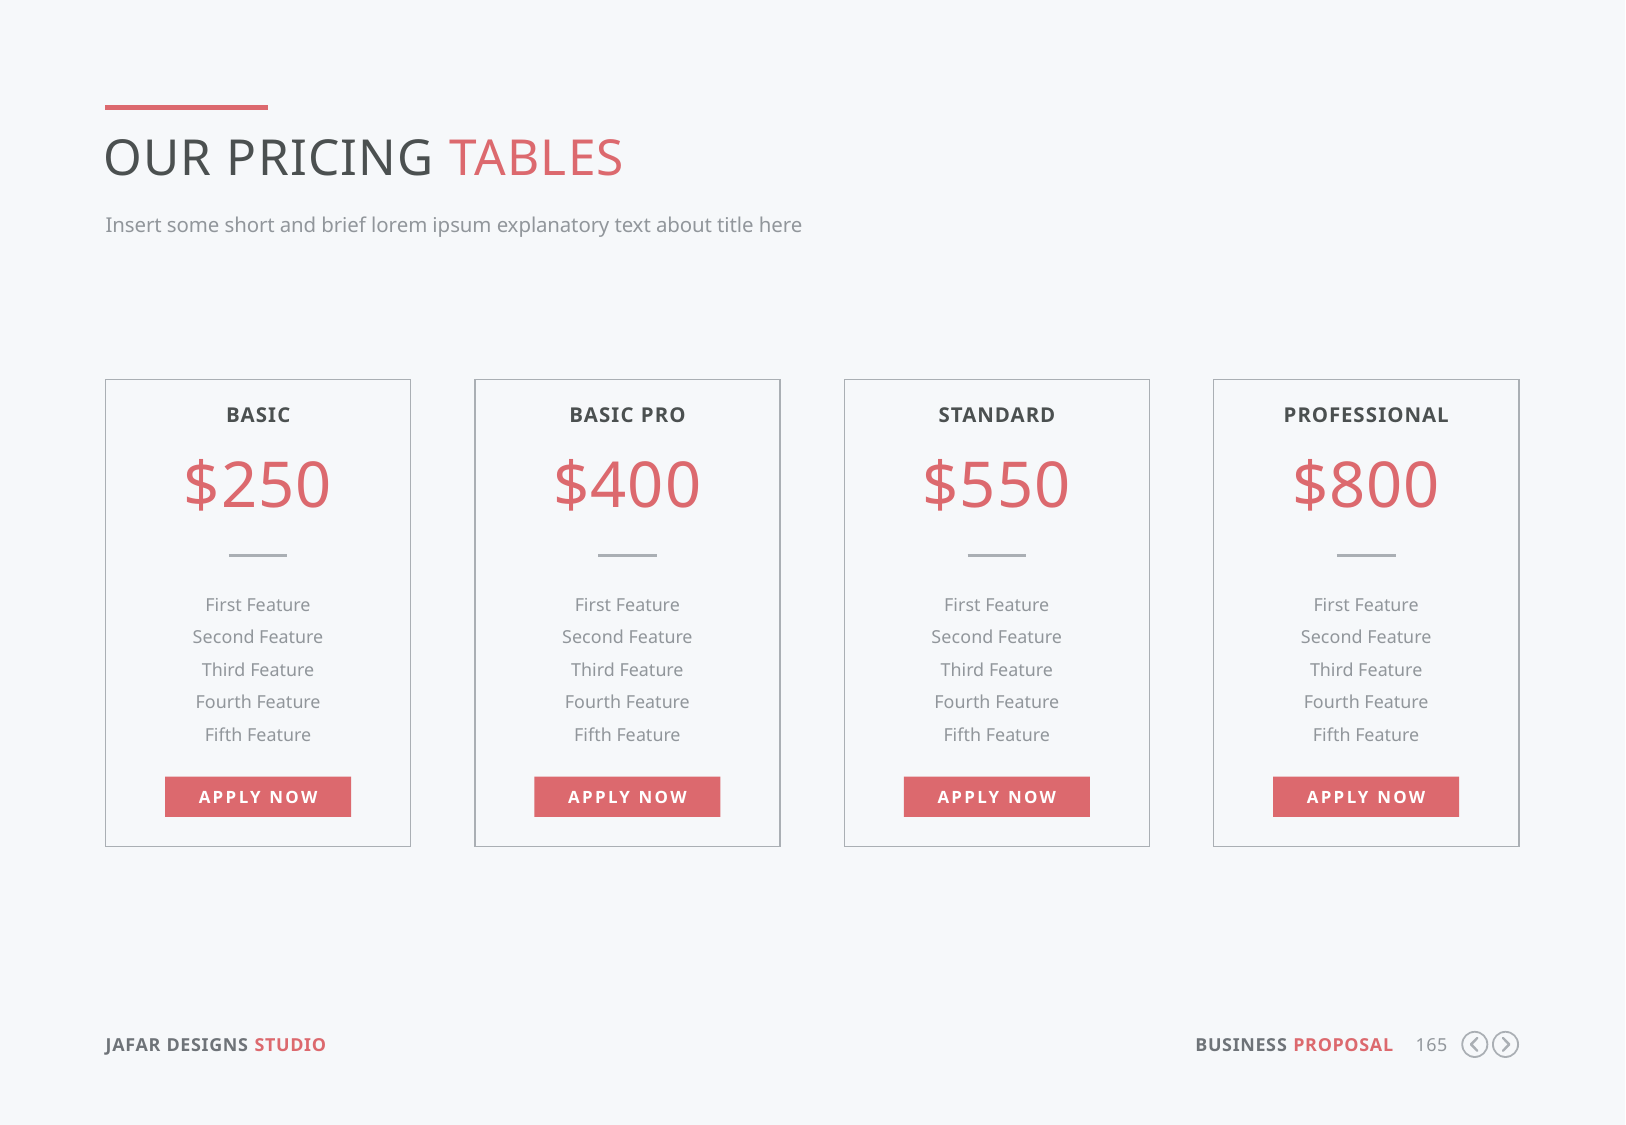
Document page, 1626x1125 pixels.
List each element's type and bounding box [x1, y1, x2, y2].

text_box [474, 379, 781, 847]
text_box [1213, 379, 1519, 847]
list [105, 209, 1519, 241]
list [103, 125, 1518, 188]
text_box [105, 379, 411, 847]
text_box [844, 379, 1150, 847]
